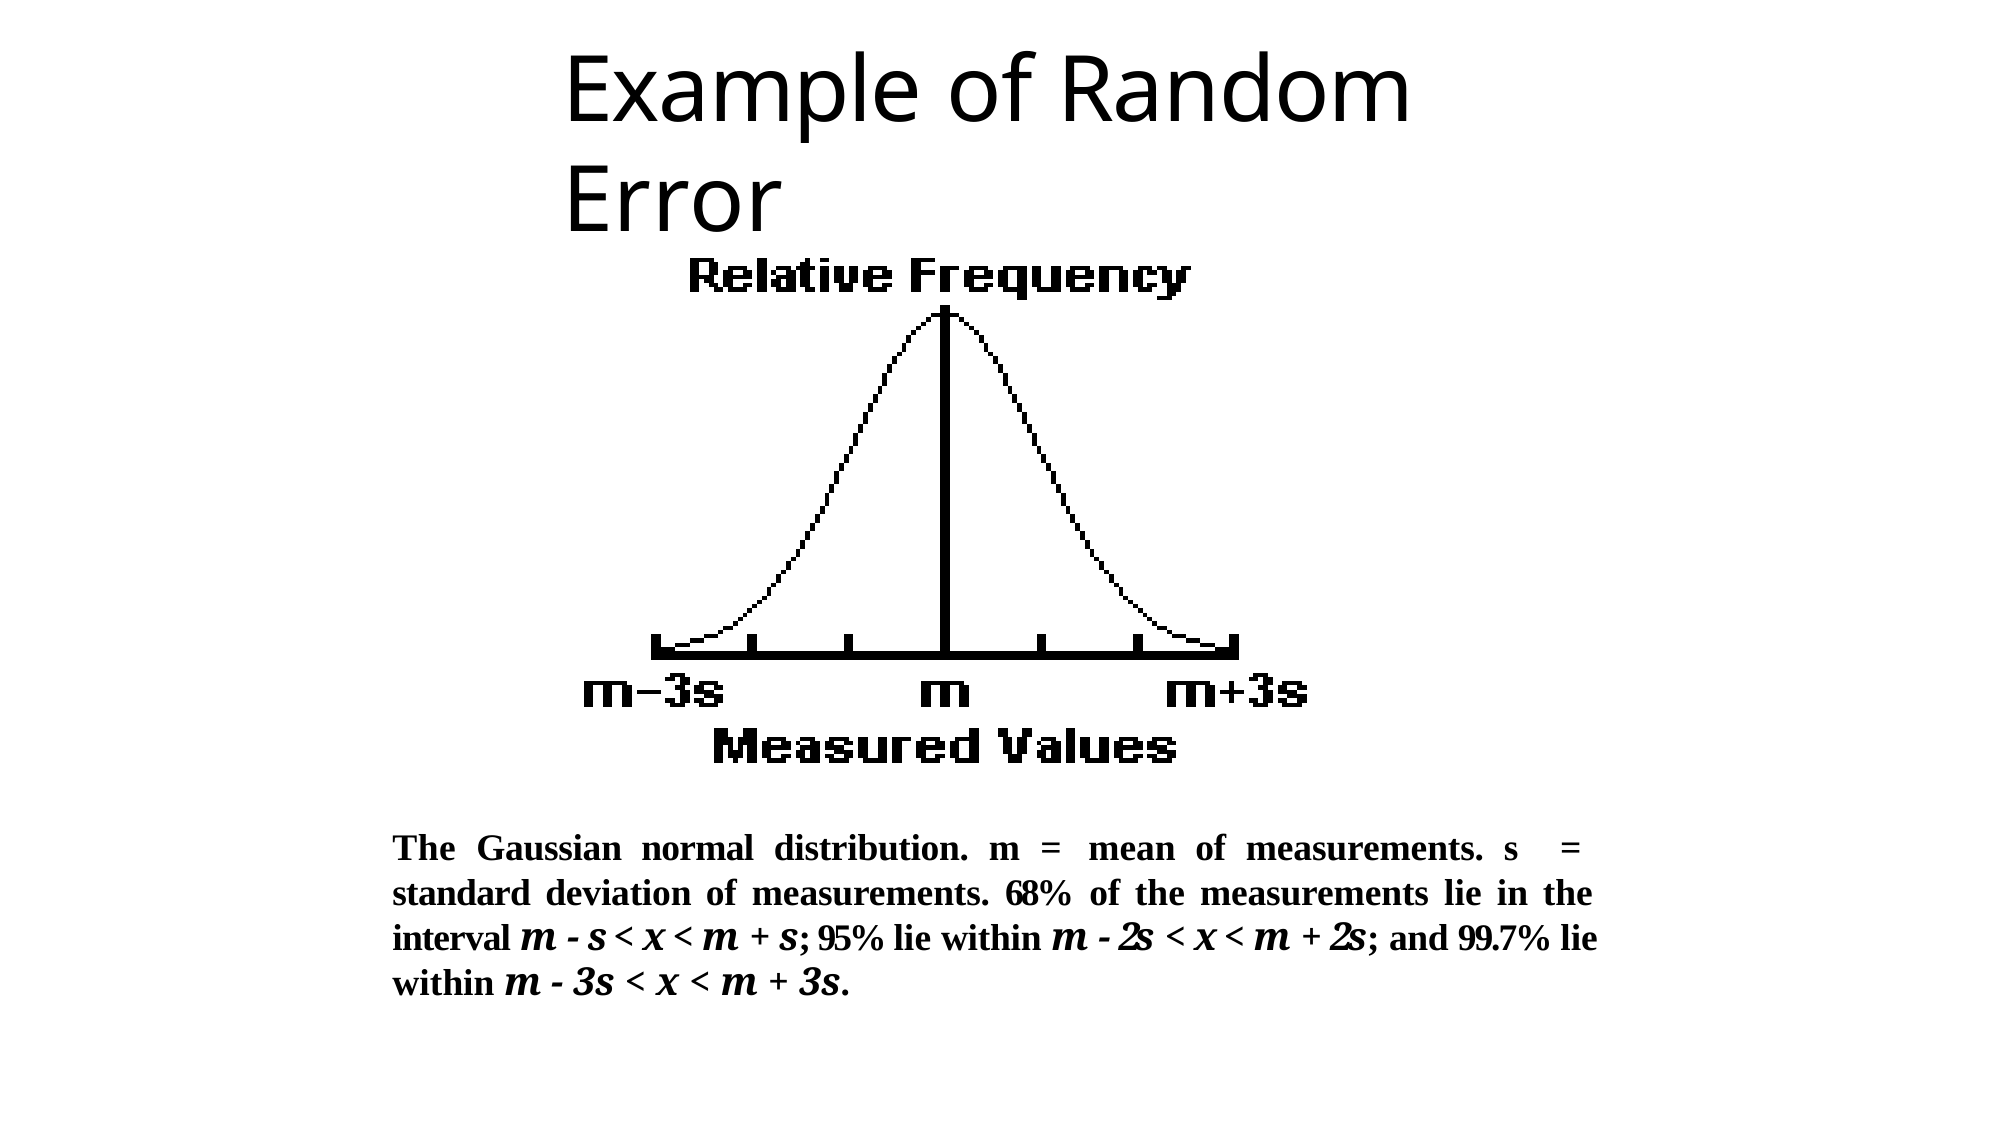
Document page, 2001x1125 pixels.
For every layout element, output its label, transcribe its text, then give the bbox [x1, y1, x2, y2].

picture [584, 258, 1307, 763]
title Example of Random Error [560, 27, 1440, 250]
text_box The Gaussian normal distribution. m = mean of measurements. s = standard deviation of measurements. 68% of the measurements lie in the interval m - s < x < m + s; 95% lie within m - 2s < x < m + 2s; and 99.7% lie within m - 3s < x < m + 3s. [390, 819, 1609, 1003]
